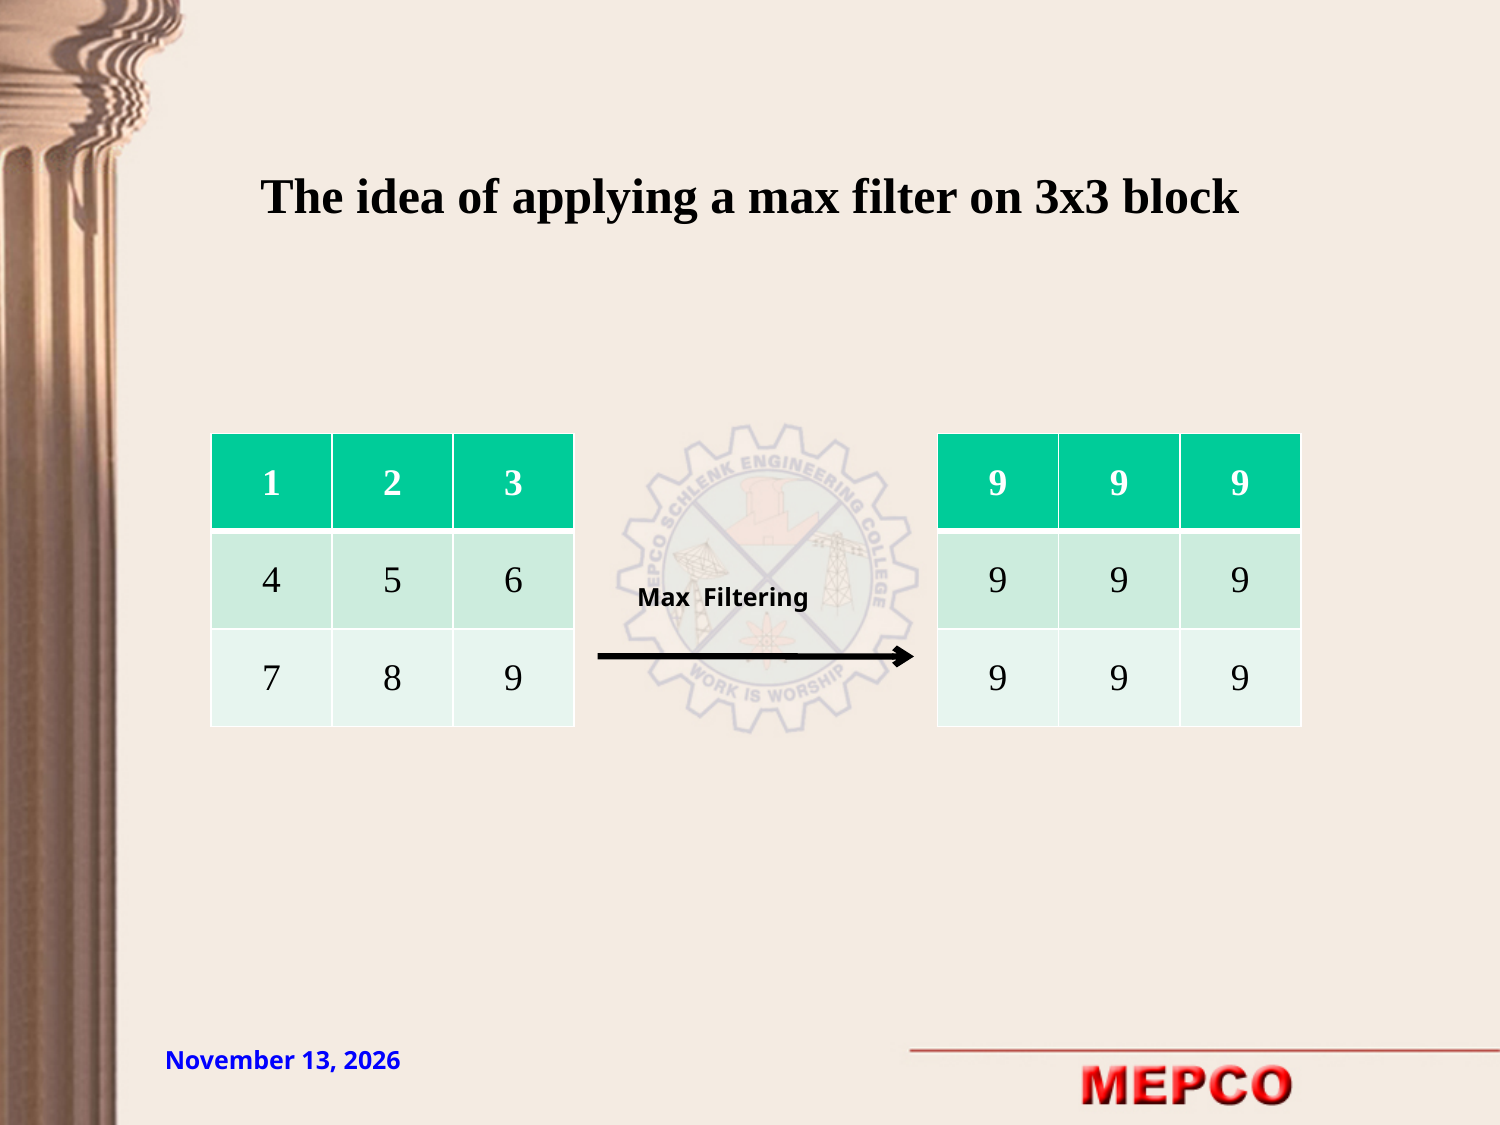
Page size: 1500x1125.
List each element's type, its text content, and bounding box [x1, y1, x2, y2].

table_header 9 [938, 434, 1058, 528]
table_cell 9 [1181, 630, 1300, 726]
table_cell 9 [938, 630, 1058, 726]
table_cell 9 [1181, 534, 1300, 628]
table_cell 5 [333, 534, 452, 628]
table_cell 7 [212, 630, 331, 726]
text_box Max Filtering [609, 574, 879, 619]
picture [0, 0, 1500, 1125]
table_cell 6 [454, 534, 573, 628]
table_cell 9 [454, 630, 573, 726]
title The idea of applying a max filter on 3x3 block [112, 99, 1388, 288]
table_cell 9 [938, 534, 1058, 628]
table_header 3 [454, 434, 573, 528]
table_header 1 [212, 434, 331, 528]
table_cell 4 [212, 534, 331, 628]
table_cell 9 [1059, 630, 1179, 726]
table_header 9 [1059, 434, 1179, 528]
table_header 2 [333, 434, 452, 528]
table_cell 9 [1059, 534, 1179, 628]
table_header 9 [1181, 434, 1300, 528]
table_cell 8 [333, 630, 452, 726]
